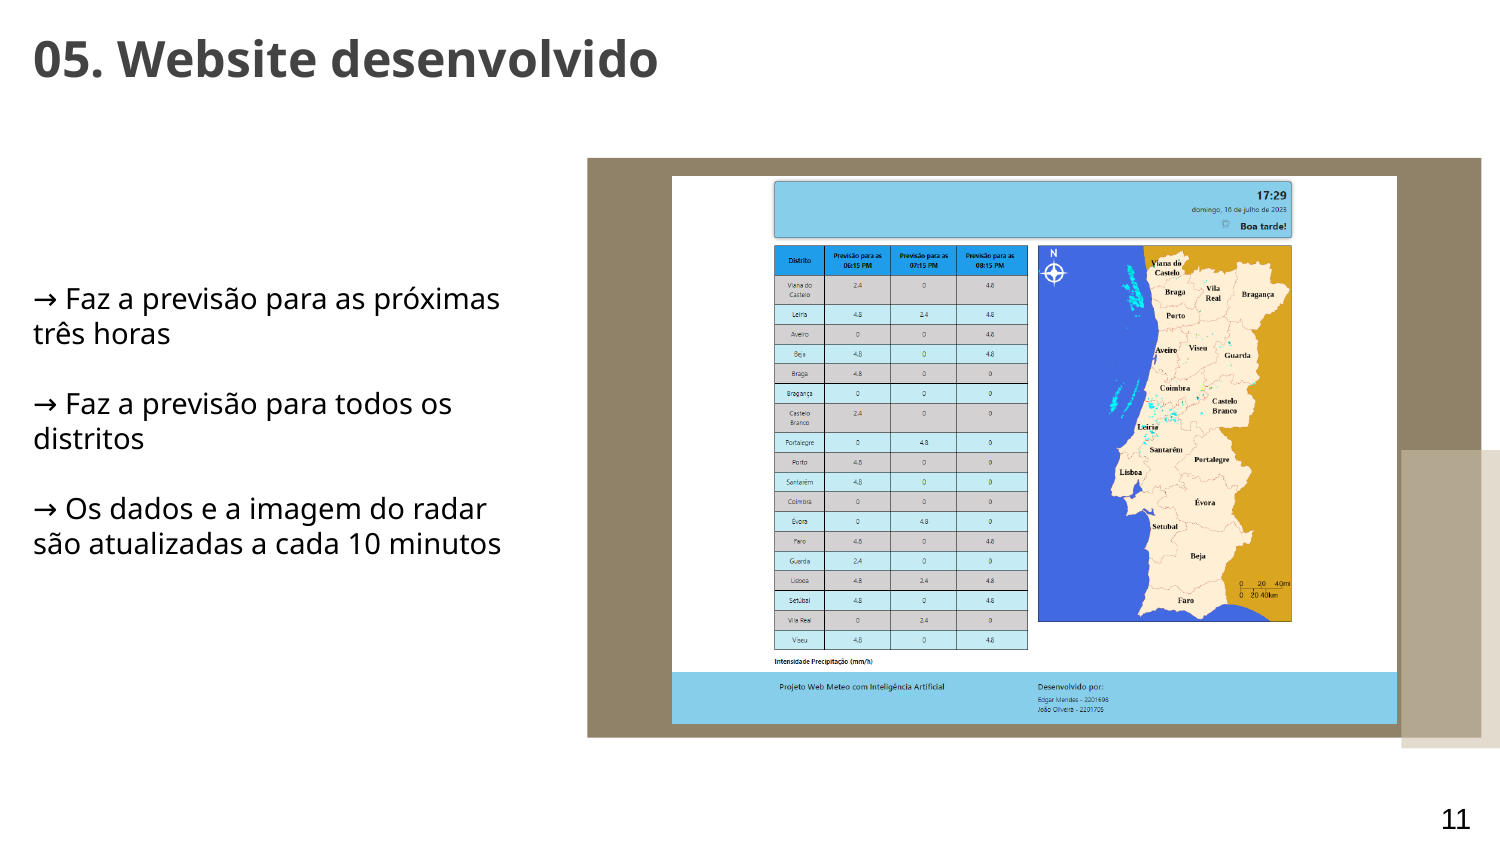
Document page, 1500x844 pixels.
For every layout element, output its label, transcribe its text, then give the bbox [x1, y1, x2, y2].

title 05. Website desenvolvido [18, 17, 809, 98]
text_box → Faz a previsão para as próximas três horas → Faz a previsão para todos os distritos → Os dados e a imagem do radar são atualizadas a cada 10 minutos [18, 272, 549, 568]
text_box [587, 157, 1500, 749]
